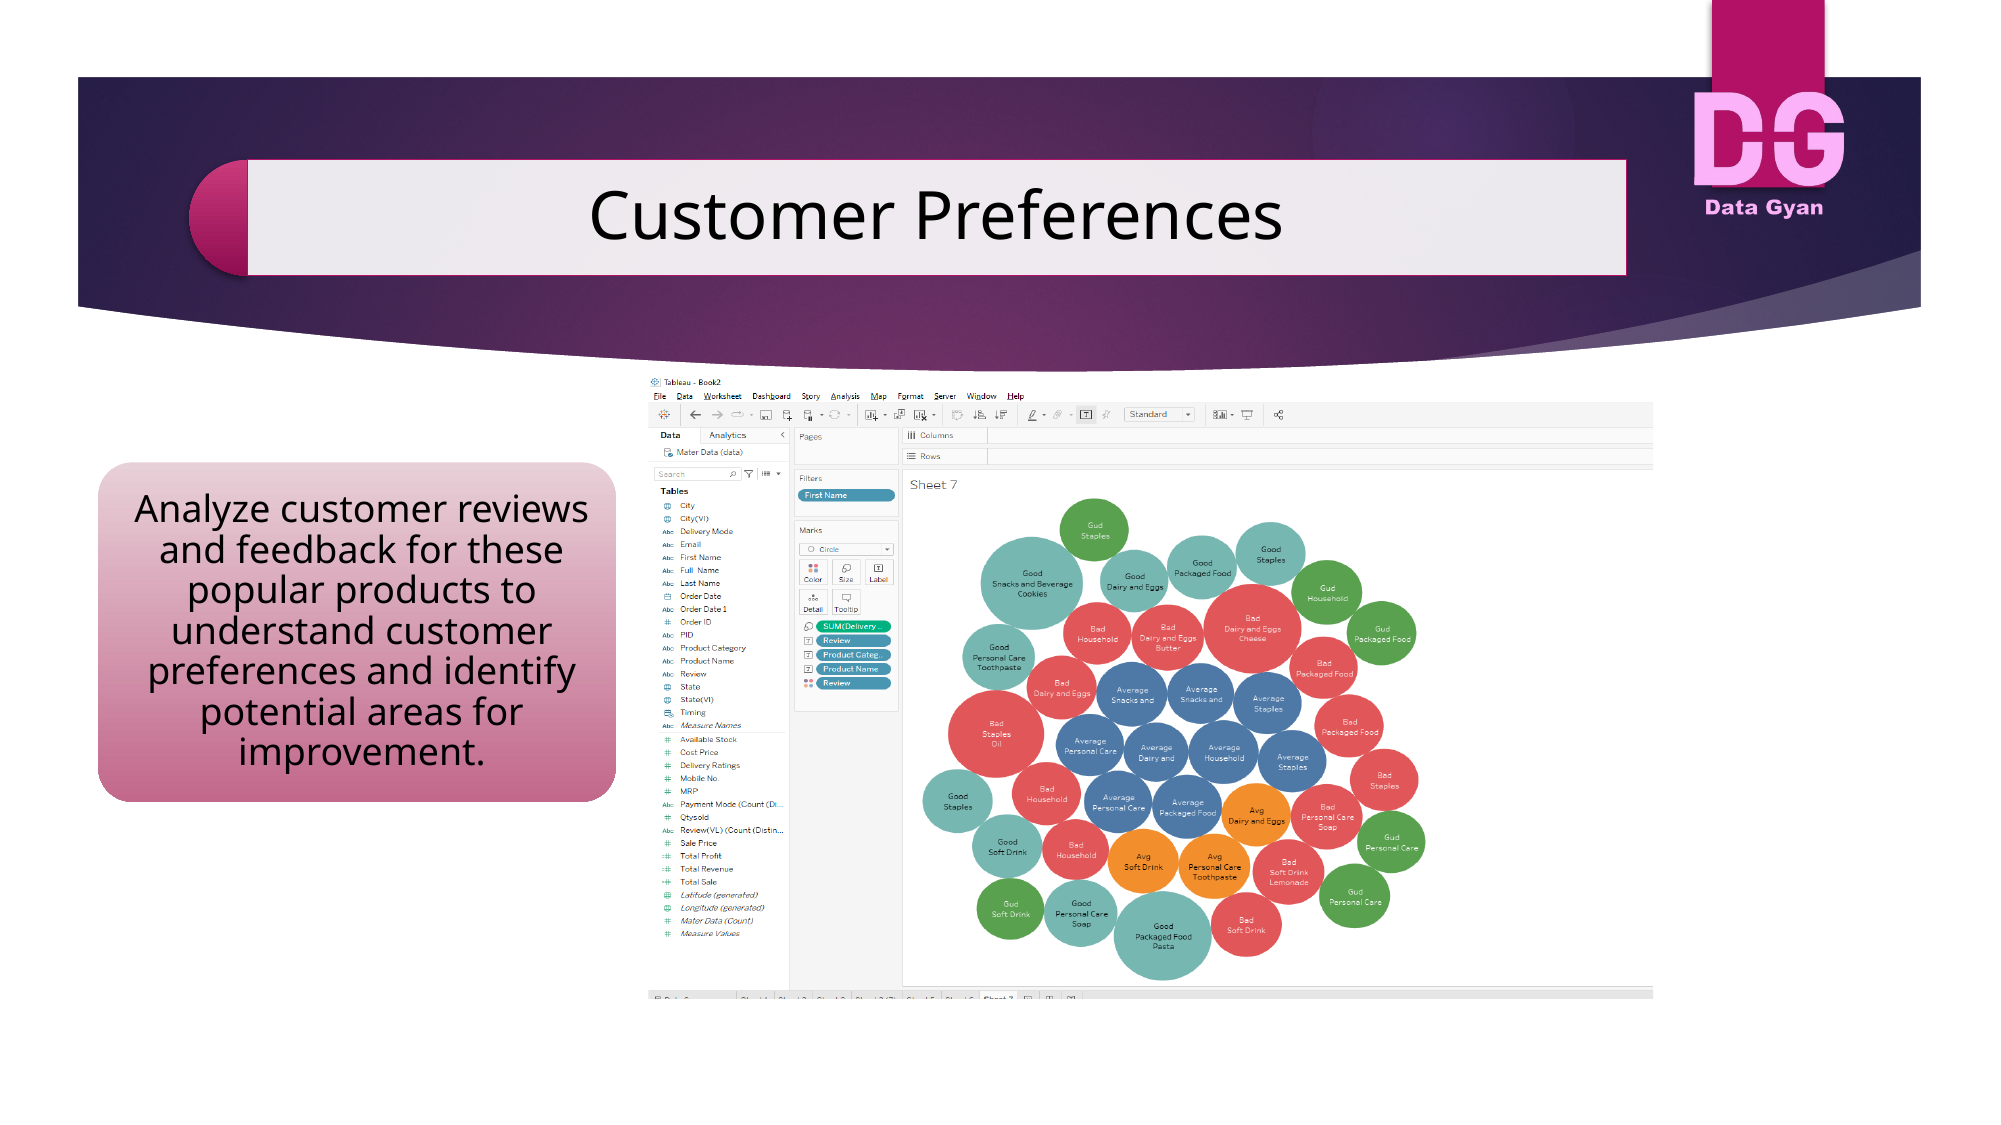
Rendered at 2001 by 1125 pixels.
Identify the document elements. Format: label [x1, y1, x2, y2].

text_box [98, 412, 616, 852]
text_box [189, 159, 1627, 276]
list [648, 375, 1654, 999]
